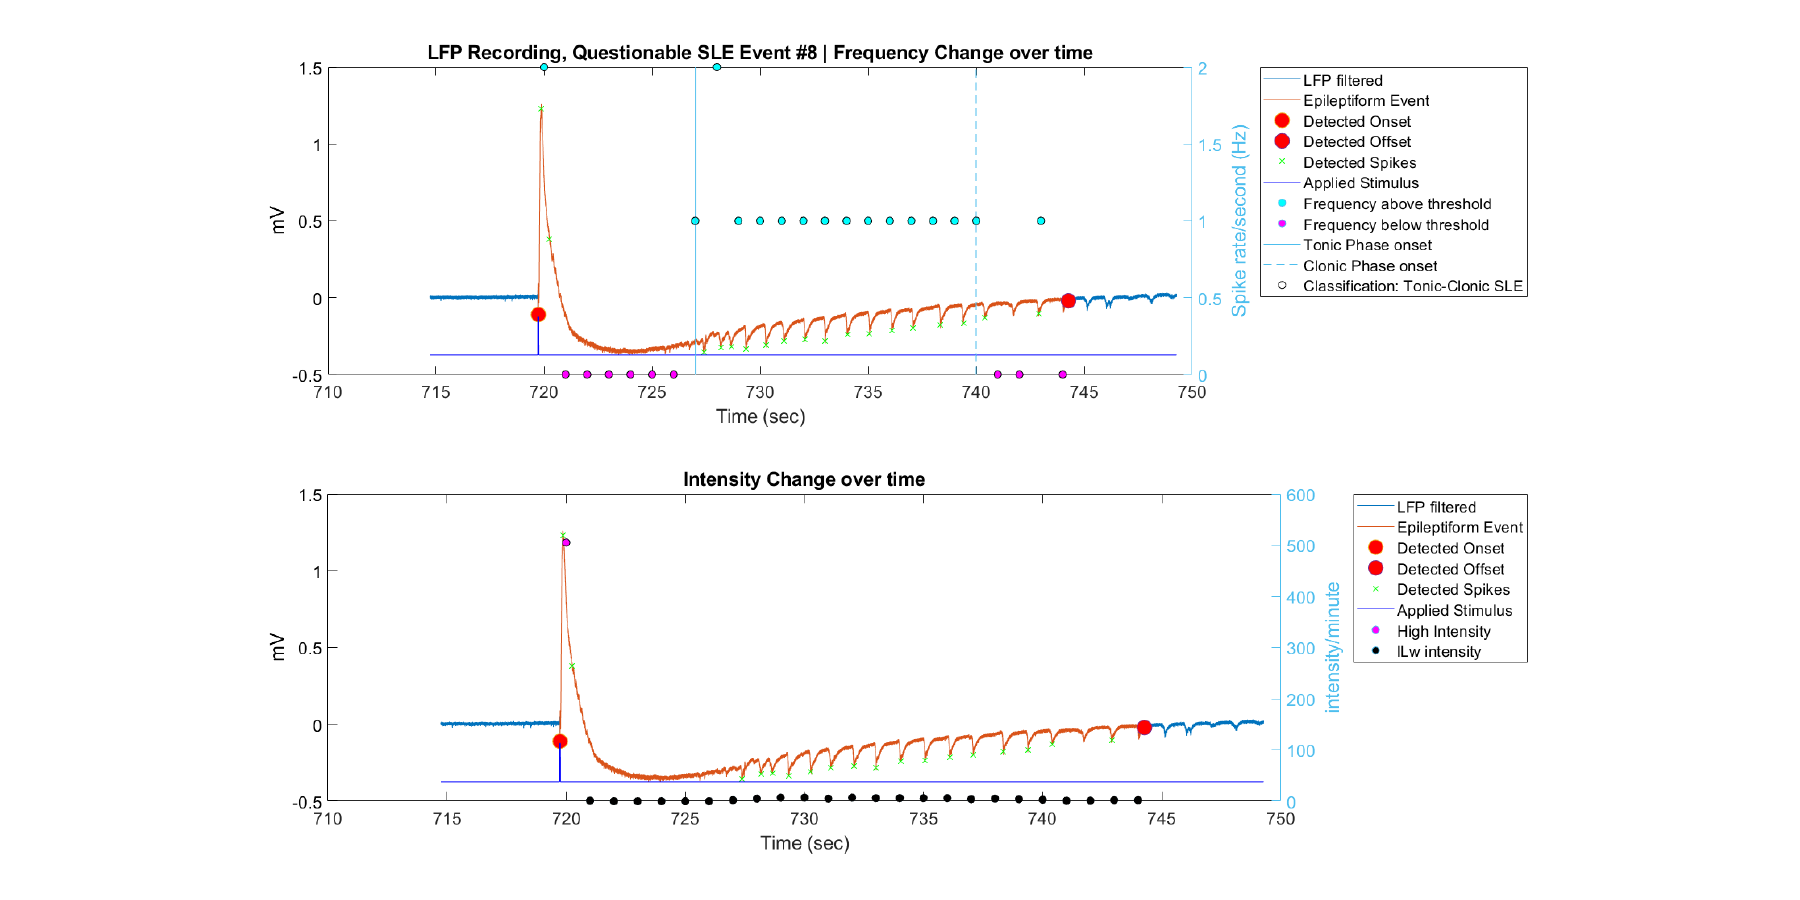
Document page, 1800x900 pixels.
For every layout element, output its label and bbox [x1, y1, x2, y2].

picture [126, 0, 1674, 900]
